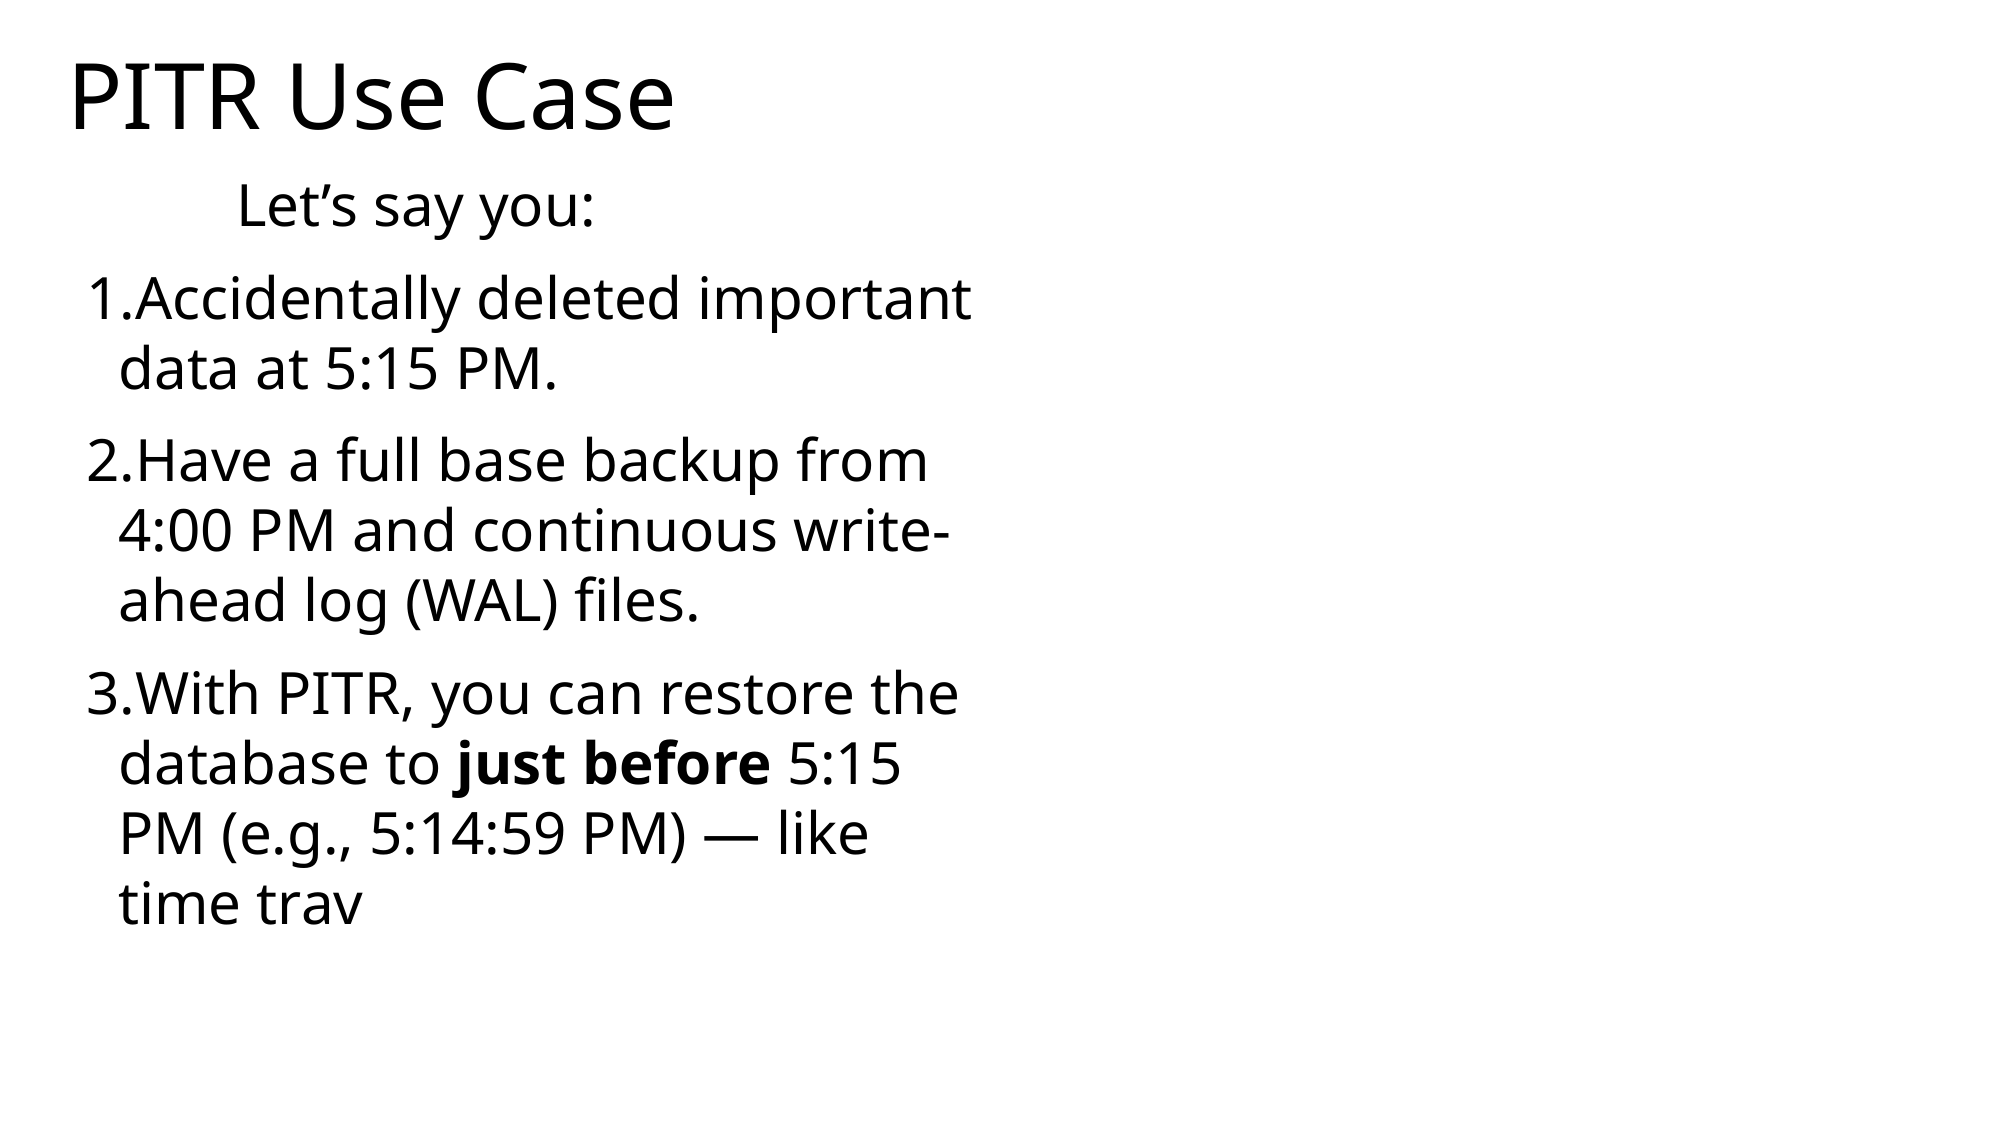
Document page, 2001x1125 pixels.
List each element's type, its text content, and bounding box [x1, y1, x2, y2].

list Let’s say you: Accidentally deleted important data at 5:15 PM. Have a full base backup from 4:00 PM and continuous write-ahead log (WAL) files. With PITR, you can restore the database to just before 5:15 PM (e.g., 5:14:59 PM) — like time trav [71, 160, 1927, 1018]
title PITR Use Case [67, 50, 1786, 134]
